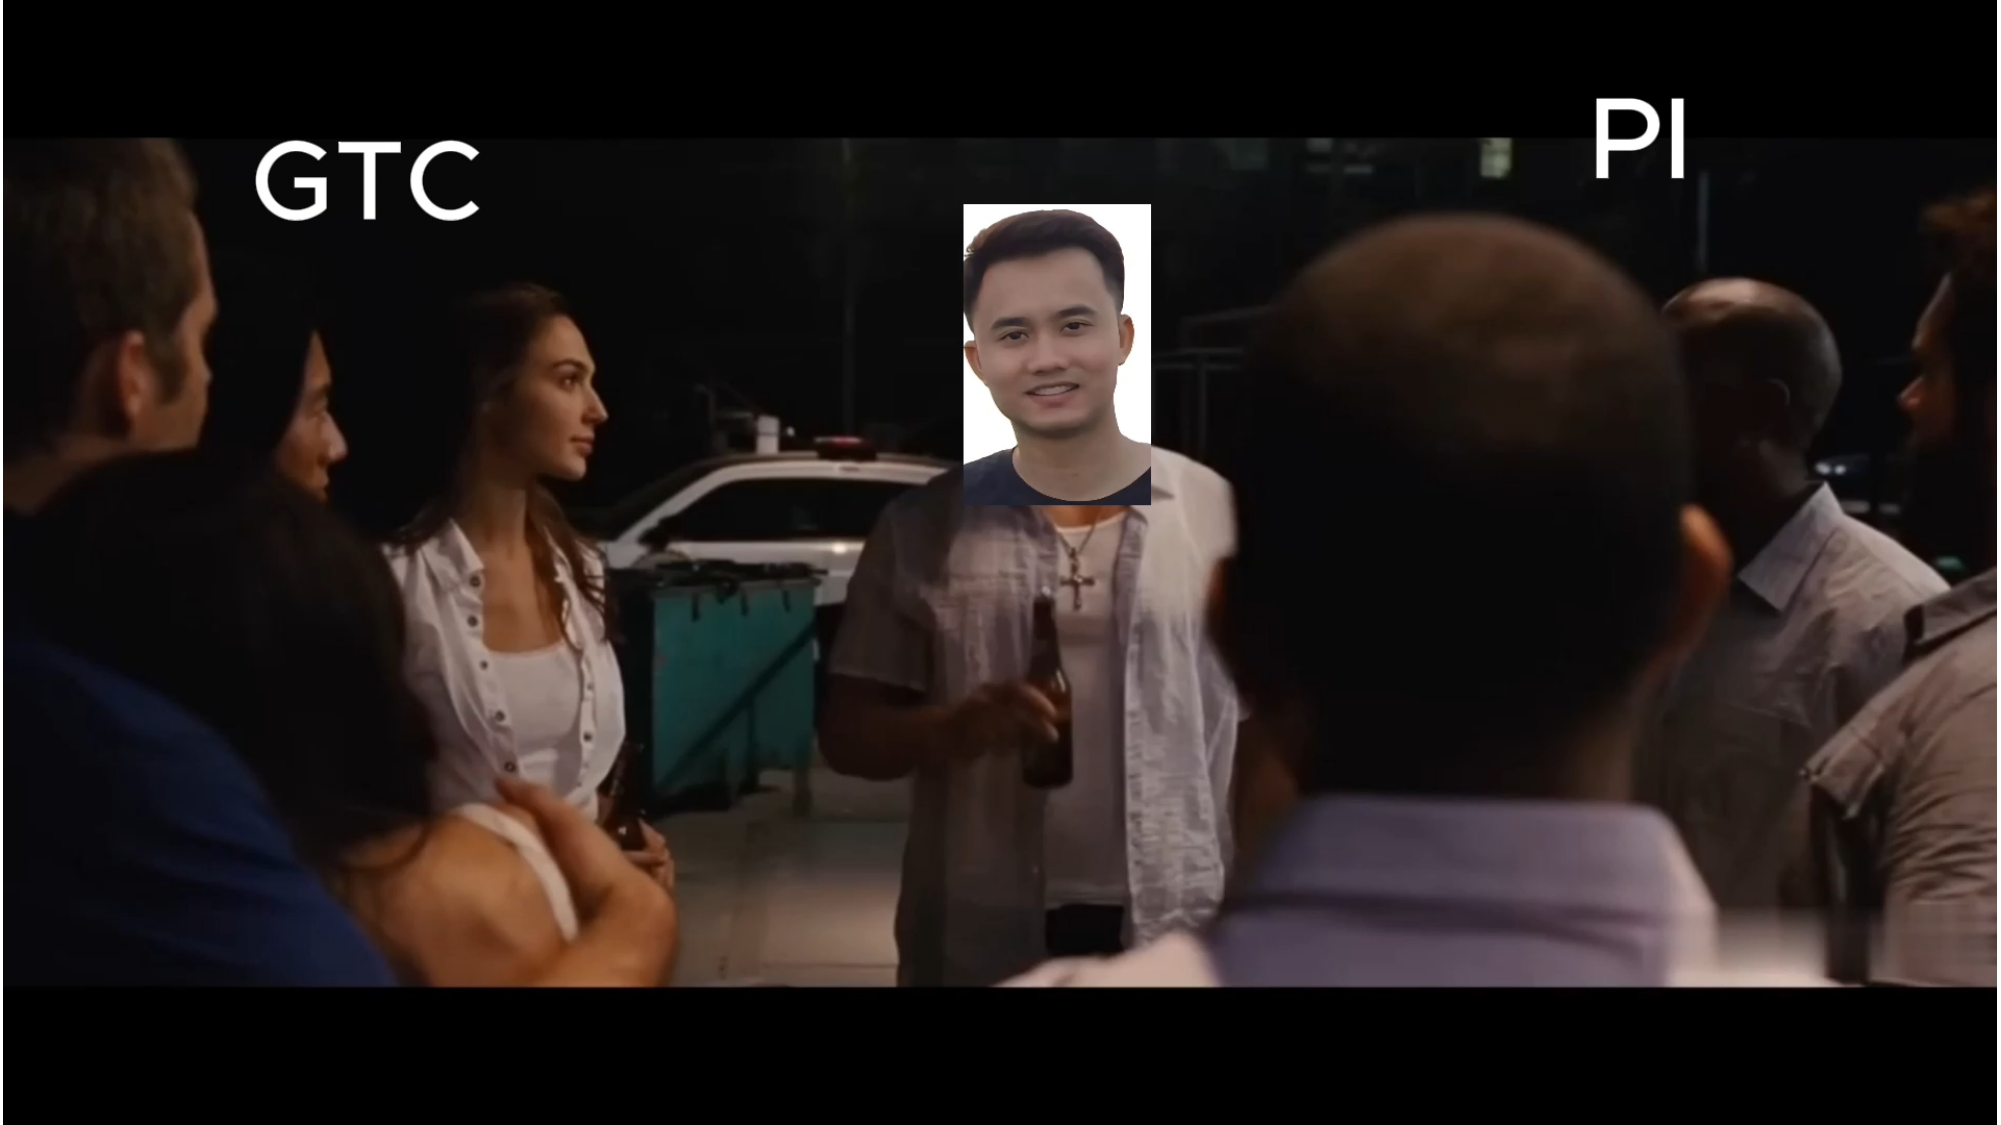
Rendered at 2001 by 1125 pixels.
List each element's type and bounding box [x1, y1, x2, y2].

text_box [3, 0, 1997, 1125]
